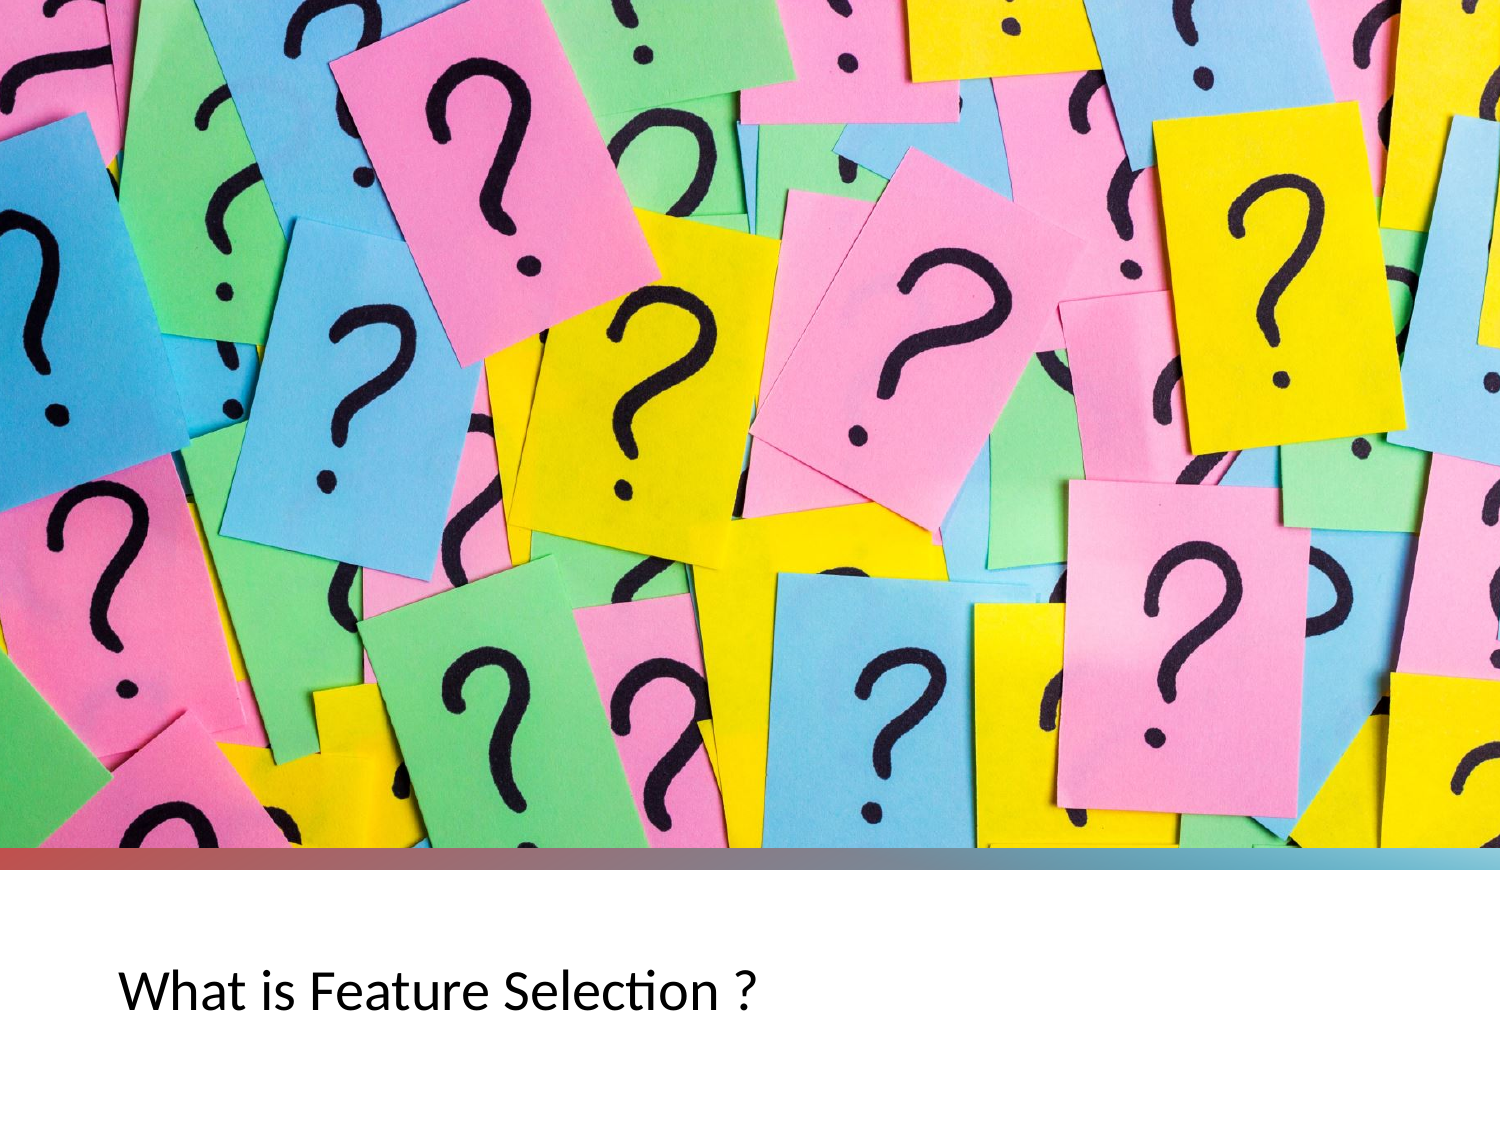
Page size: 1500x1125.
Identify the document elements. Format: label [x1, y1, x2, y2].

text_box [0, 848, 1500, 870]
picture [0, 0, 1500, 848]
picture [0, 870, 1500, 1125]
